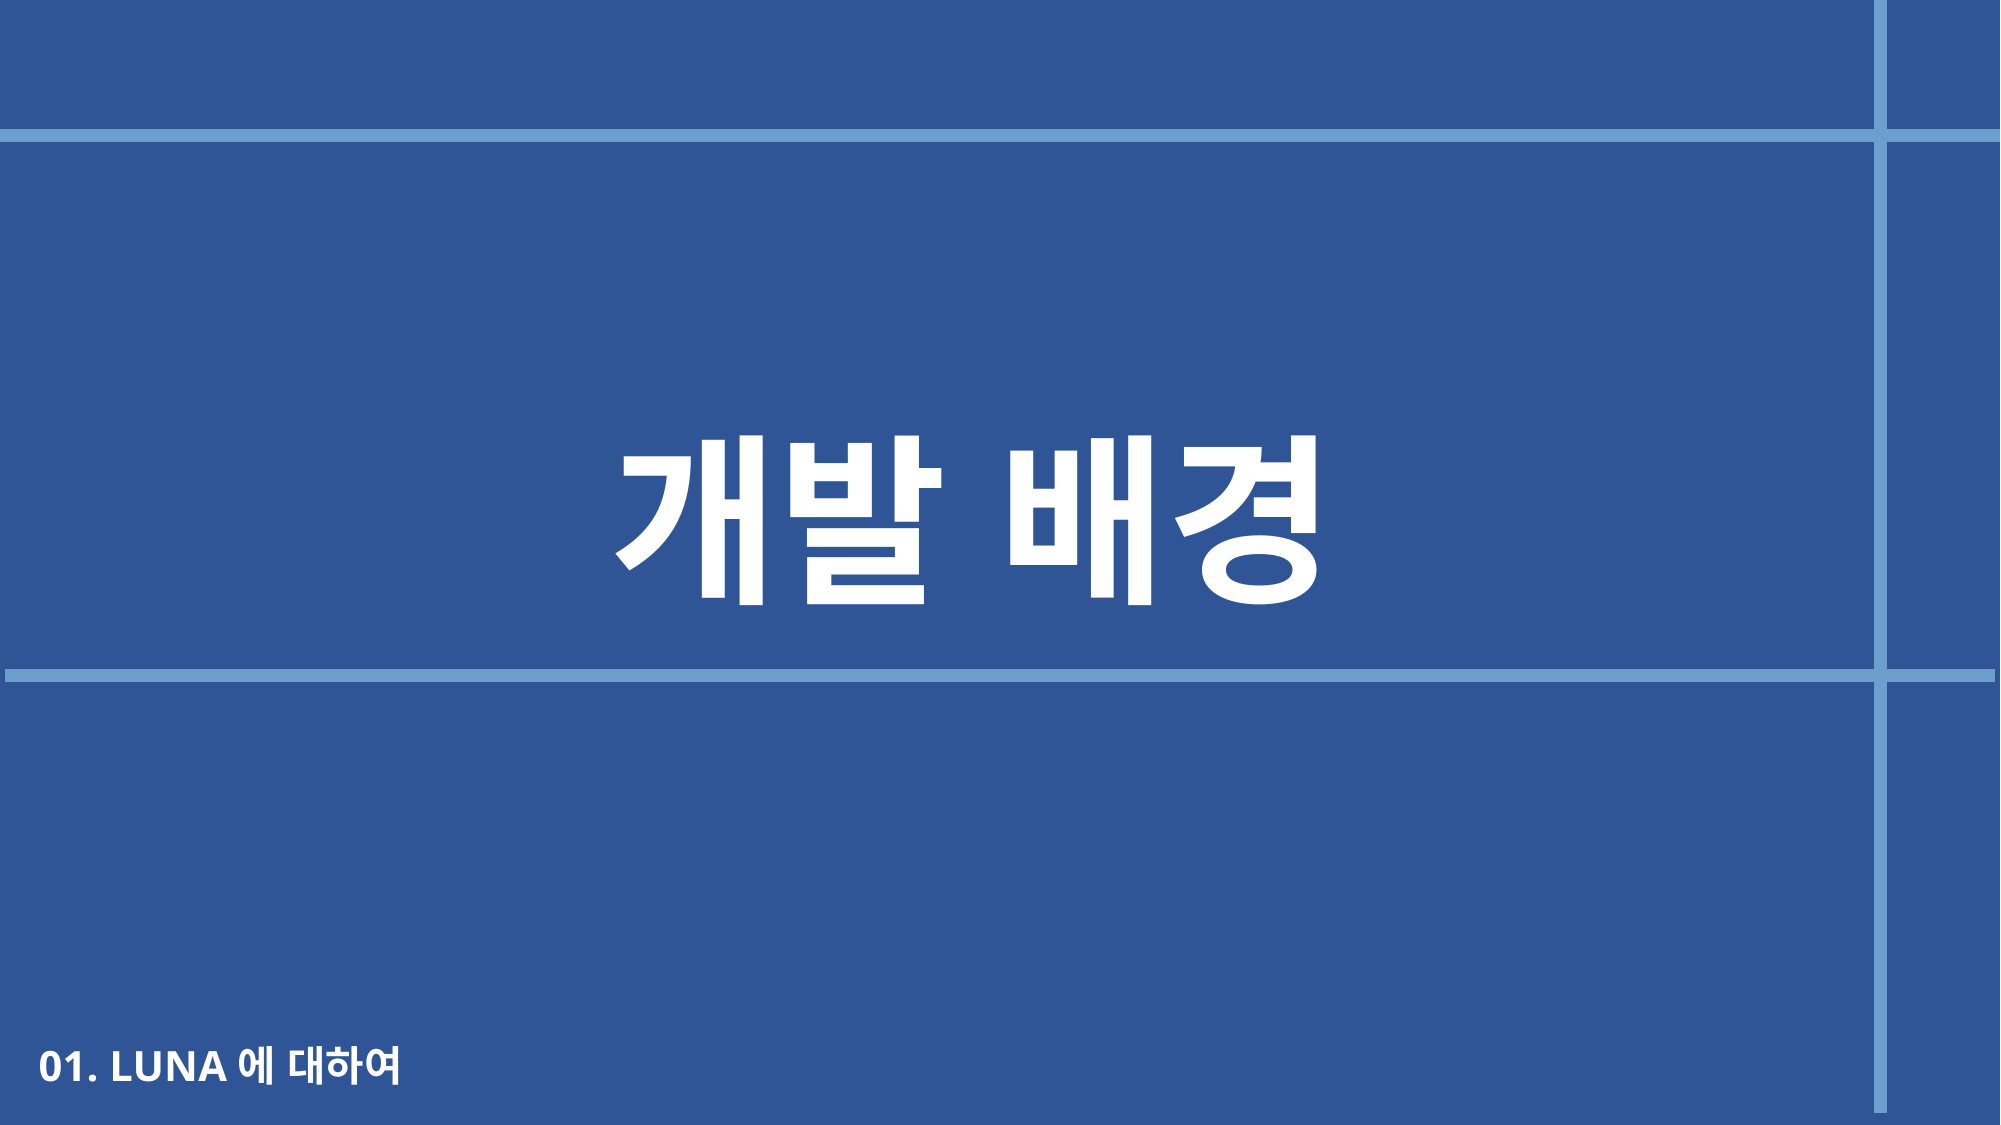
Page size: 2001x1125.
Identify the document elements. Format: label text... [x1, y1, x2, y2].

text_box 개발 배경 [220, 399, 1726, 634]
text_box 01. LUNA에 대하여 [0, 1032, 447, 1097]
